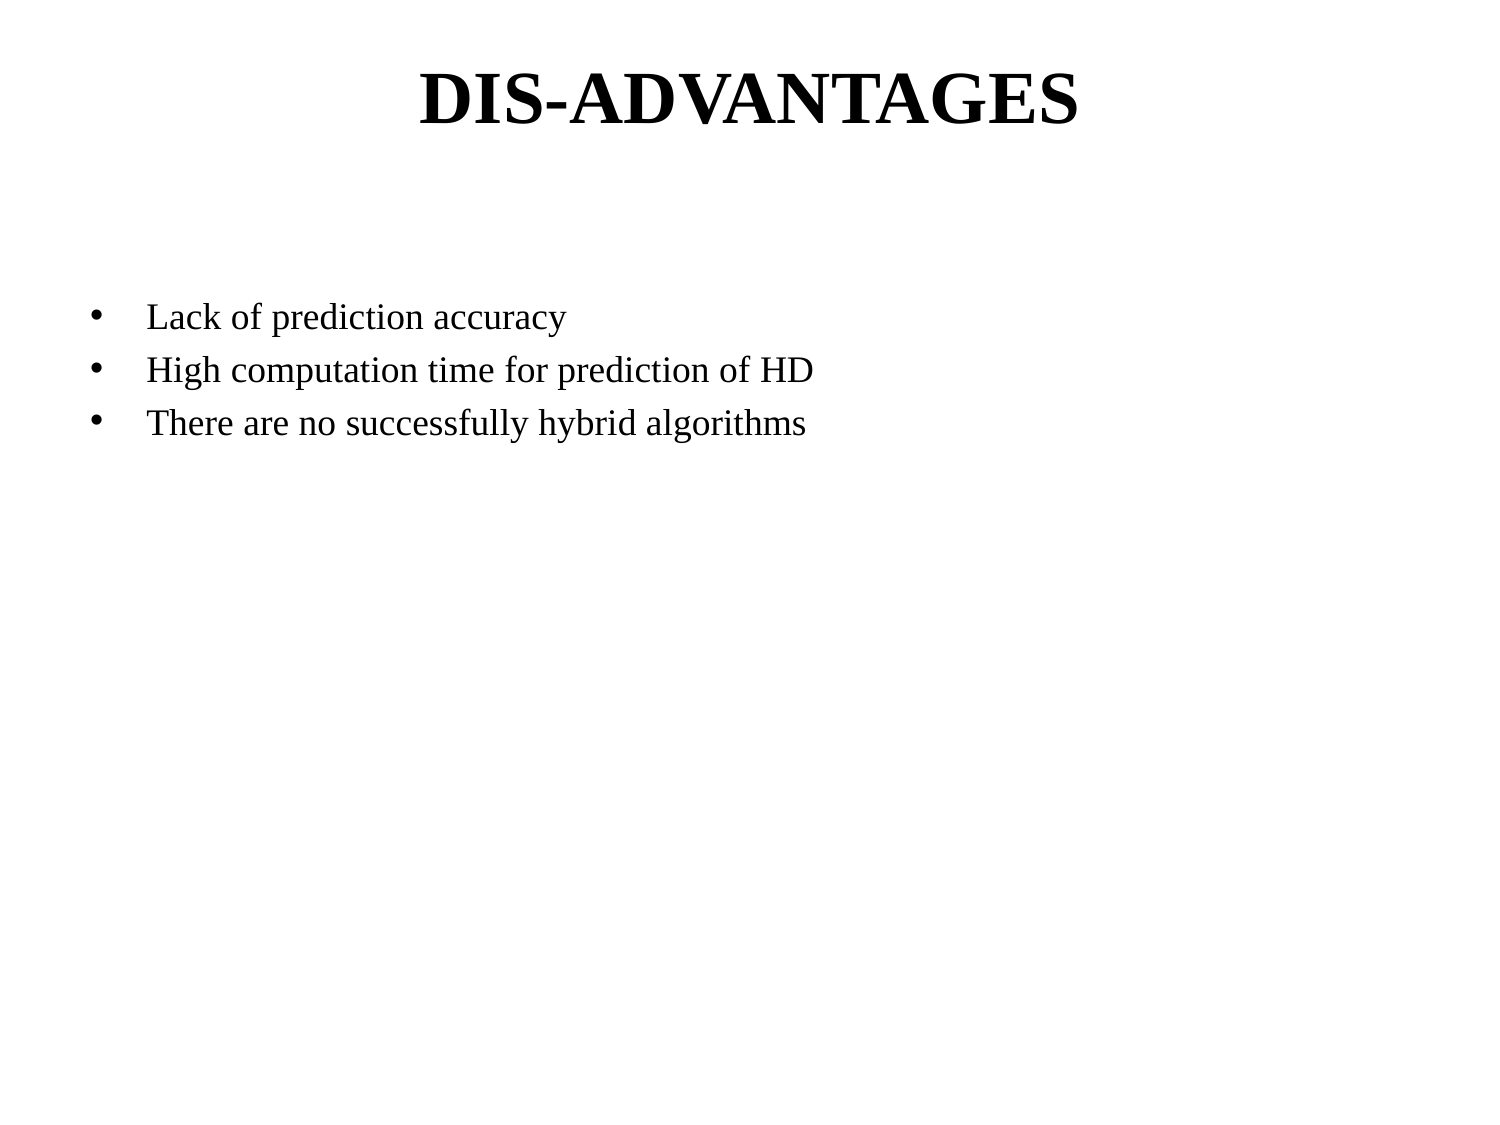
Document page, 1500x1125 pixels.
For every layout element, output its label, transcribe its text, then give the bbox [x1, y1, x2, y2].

title DIS-ADVANTAGES [75, 45, 1425, 233]
list Lack of prediction accuracy High computation time for prediction of HD There are no successfully hybrid algorithms [75, 262, 1425, 1005]
